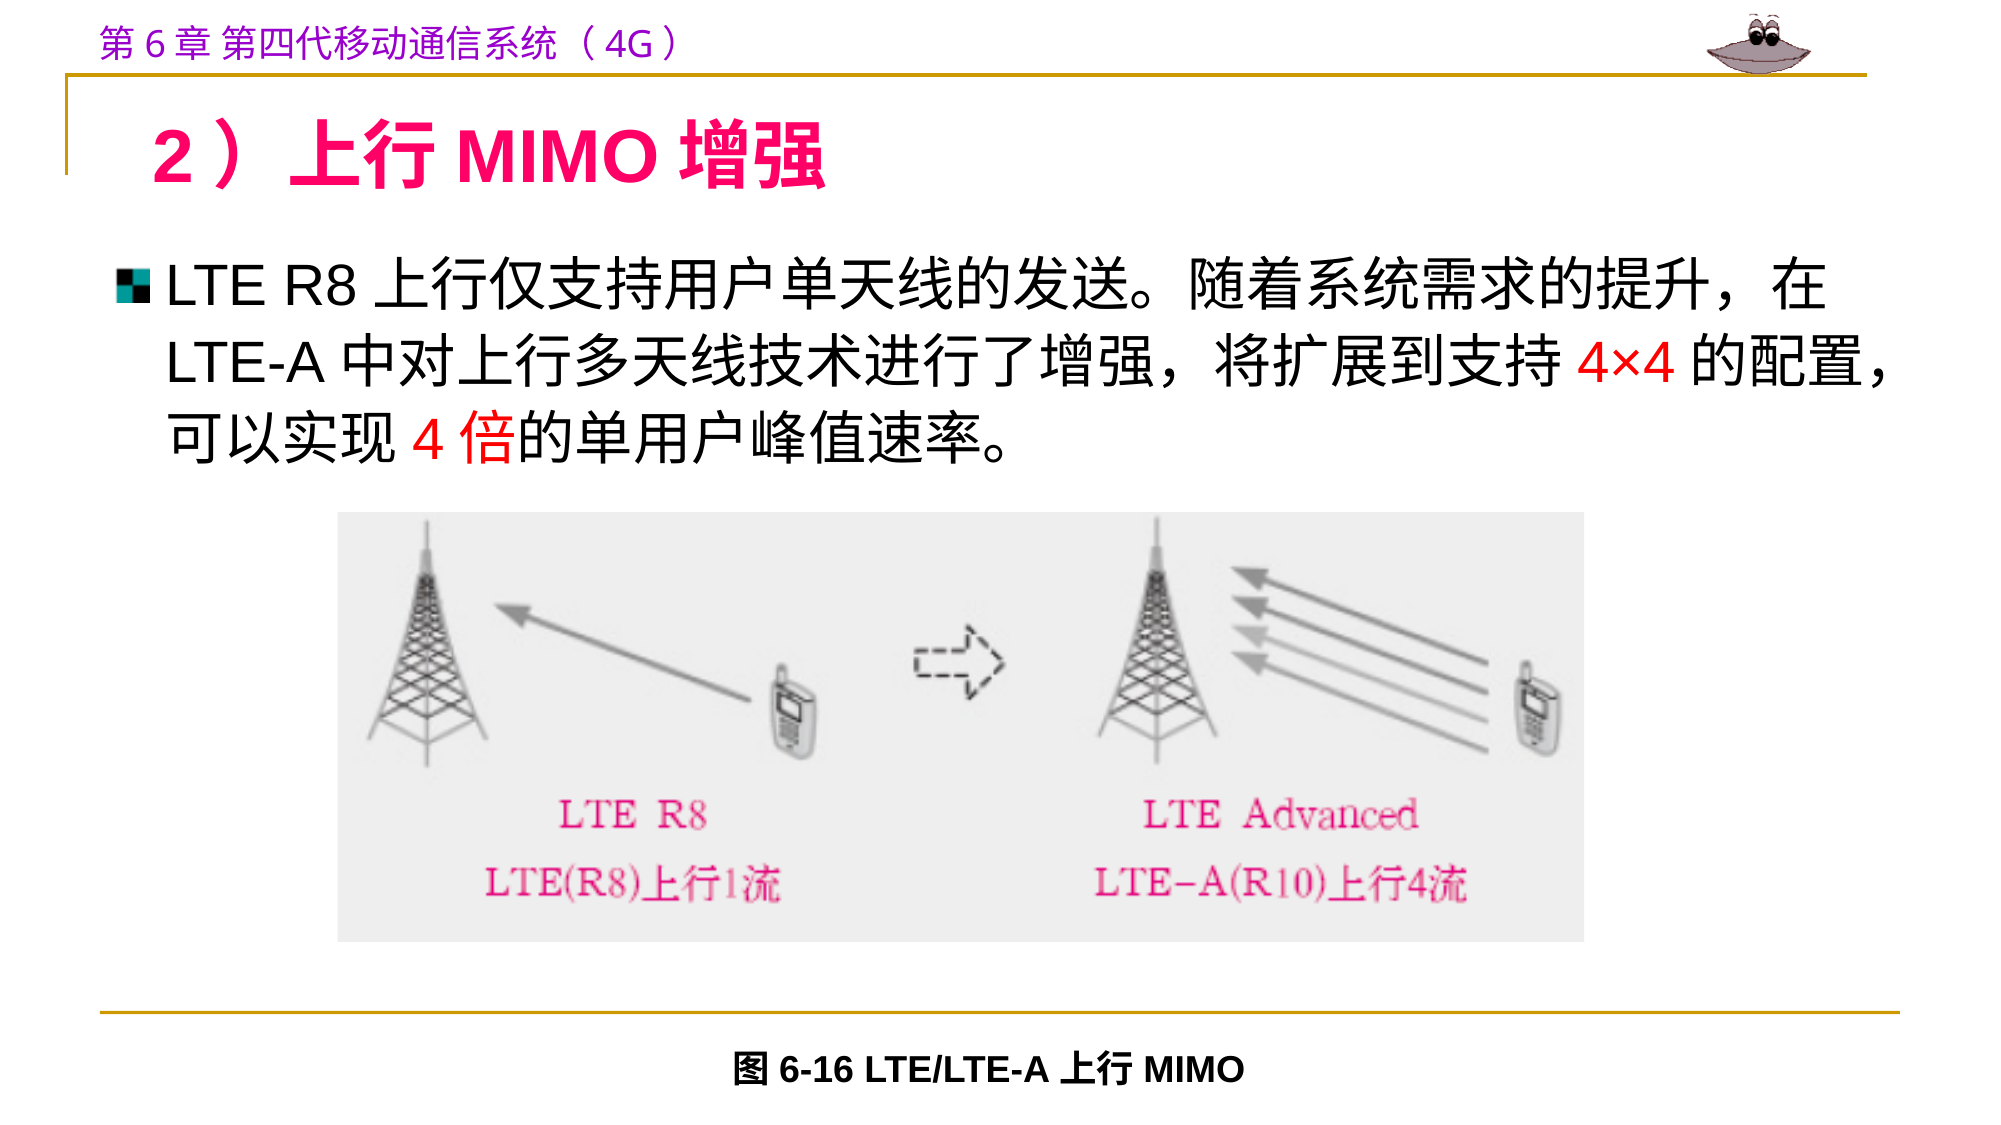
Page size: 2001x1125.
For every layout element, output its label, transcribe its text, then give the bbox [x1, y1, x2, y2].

picture [109, 261, 150, 303]
list LTE R8上行仅支持用户单天线的发送。随着系统需求的提升，在LTE-A中对上行多天线技术进行了增强，将扩展到支持4×4的配置，可以实现4倍的单用户峰值速率。 [93, 232, 1919, 509]
title 2）上行MIMO增强 [74, 99, 923, 233]
text_box 图6-16 LTE/LTE-A上行MIMO [662, 1037, 1316, 1098]
picture [1650, 0, 1817, 87]
picture [337, 512, 1585, 942]
